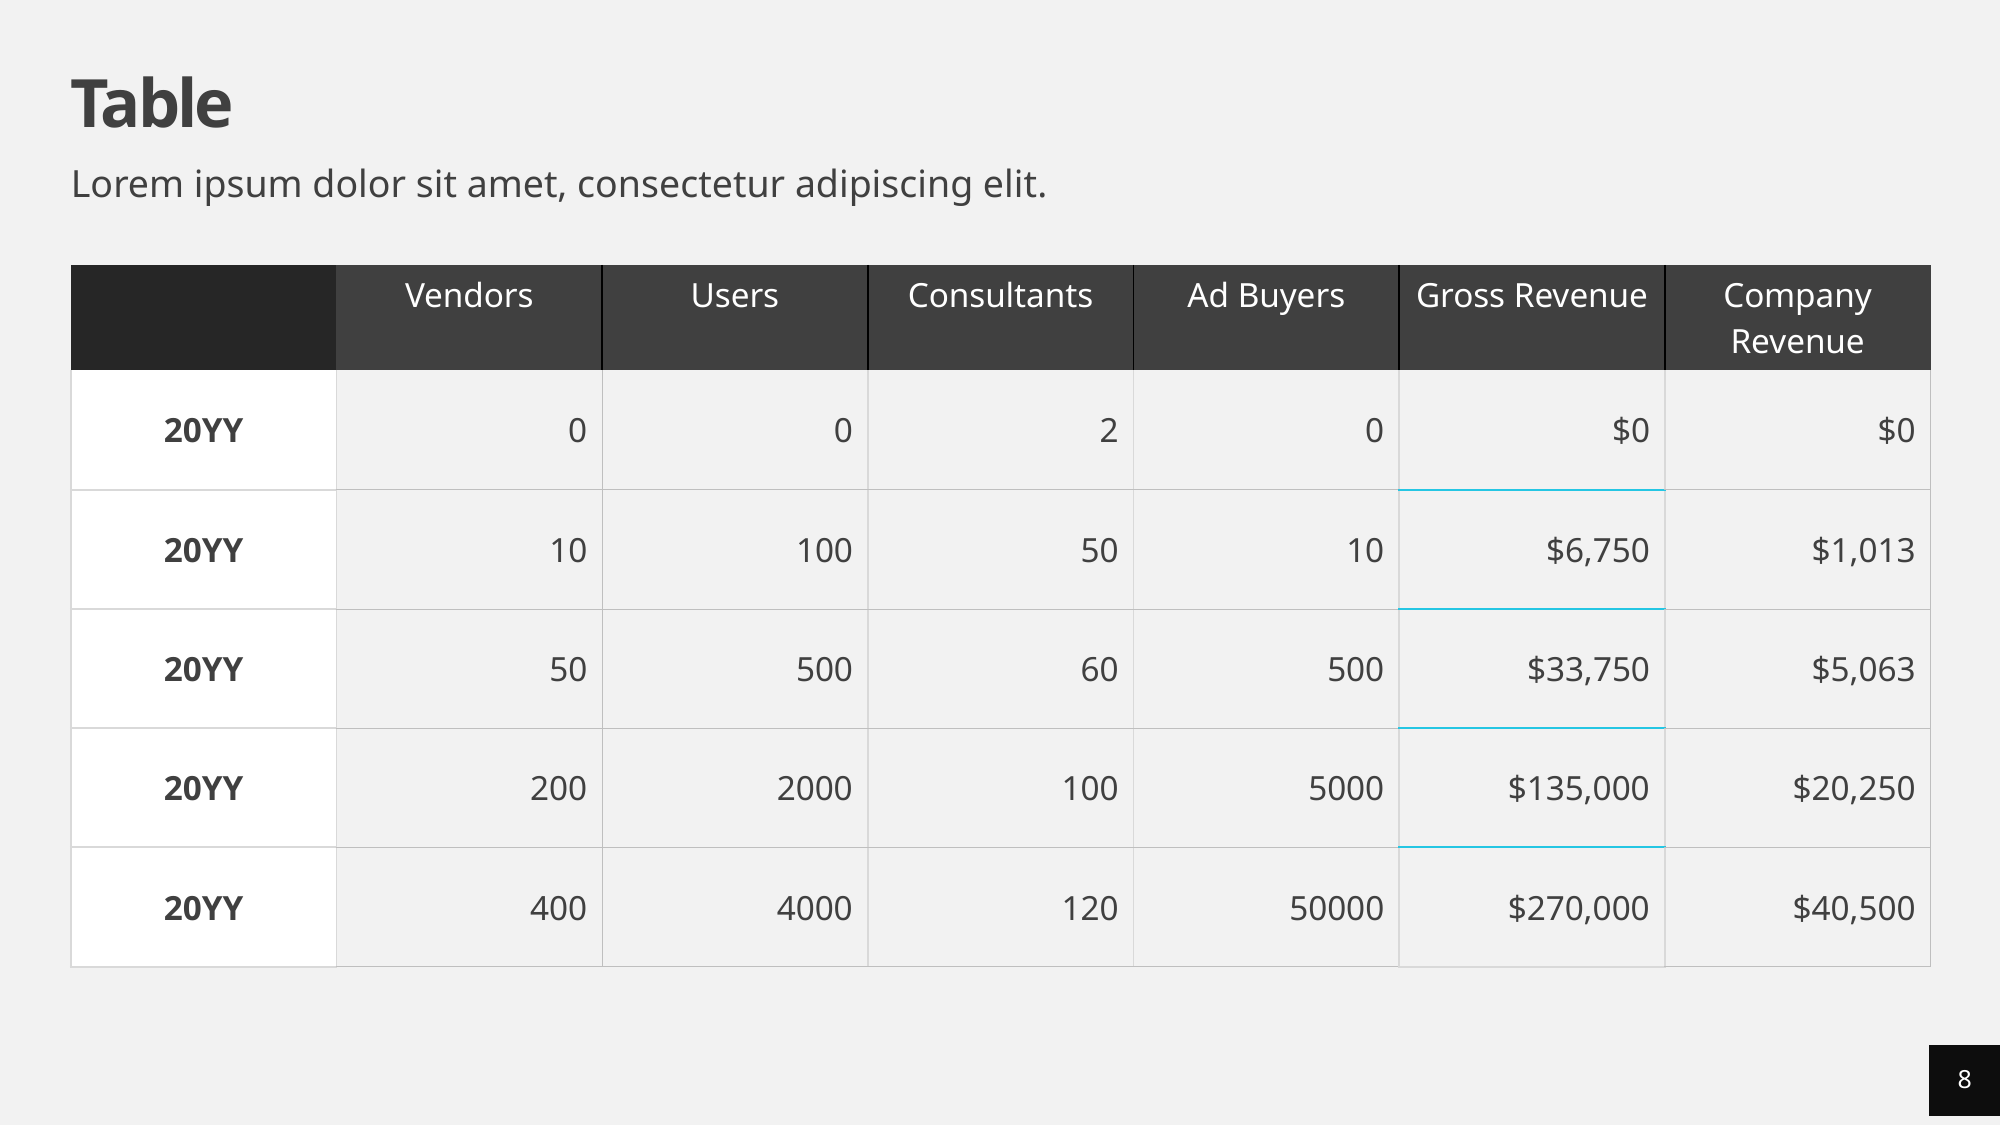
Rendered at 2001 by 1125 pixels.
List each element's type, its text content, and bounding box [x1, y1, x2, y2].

table_cell 2 [869, 370, 1133, 489]
table_header Consultants [869, 265, 1133, 370]
table_cell 10 [1134, 490, 1398, 609]
table_cell 100 [603, 490, 867, 609]
table_cell 0 [603, 370, 867, 489]
table_cell $0 [1400, 370, 1664, 489]
table_cell 200 [337, 729, 602, 847]
table_cell 500 [603, 610, 867, 728]
table_header Company Revenue [1666, 265, 1931, 370]
table_cell $0 [1666, 370, 1930, 489]
table_header [71, 265, 336, 370]
table_cell $33,750 [1400, 610, 1664, 727]
table_header Vendors [336, 265, 601, 370]
table_cell 50 [337, 610, 602, 728]
table_header Users [603, 265, 867, 370]
table_header Gross Revenue [1400, 265, 1664, 370]
table_cell $6,750 [1400, 491, 1664, 608]
slide_number 8 [1929, 1045, 2000, 1116]
table_cell 10 [337, 490, 602, 609]
table_cell $20,250 [1666, 729, 1930, 847]
table_cell 20YY [72, 370, 336, 489]
table_cell $5,063 [1666, 610, 1930, 728]
table_cell 50 [869, 490, 1133, 609]
table_cell $135,000 [1400, 729, 1664, 846]
table_cell 20YY [72, 491, 336, 608]
table_cell 500 [1134, 610, 1398, 728]
table_cell 2000 [603, 729, 867, 847]
table_cell 60 [869, 610, 1133, 728]
table_cell 20YY [72, 848, 336, 966]
table_cell 50000 [1134, 848, 1398, 966]
table_cell 5000 [1134, 729, 1398, 847]
table_cell 120 [869, 848, 1133, 966]
table_cell 20YY [72, 729, 336, 846]
table_cell 0 [337, 370, 602, 489]
table_cell 0 [1134, 370, 1398, 489]
table_cell $270,000 [1400, 848, 1664, 966]
table_cell 20YY [72, 610, 336, 727]
table_cell $1,013 [1666, 490, 1930, 609]
table_header Ad Buyers [1134, 265, 1398, 370]
table_cell $40,500 [1666, 848, 1930, 966]
table_cell 4000 [603, 848, 867, 966]
table_cell 100 [869, 729, 1133, 847]
title Table [70, 70, 1930, 142]
list Lorem ipsum dolor sit amet, consectetur adipiscing elit. [70, 165, 1931, 225]
table_cell 400 [337, 848, 602, 966]
